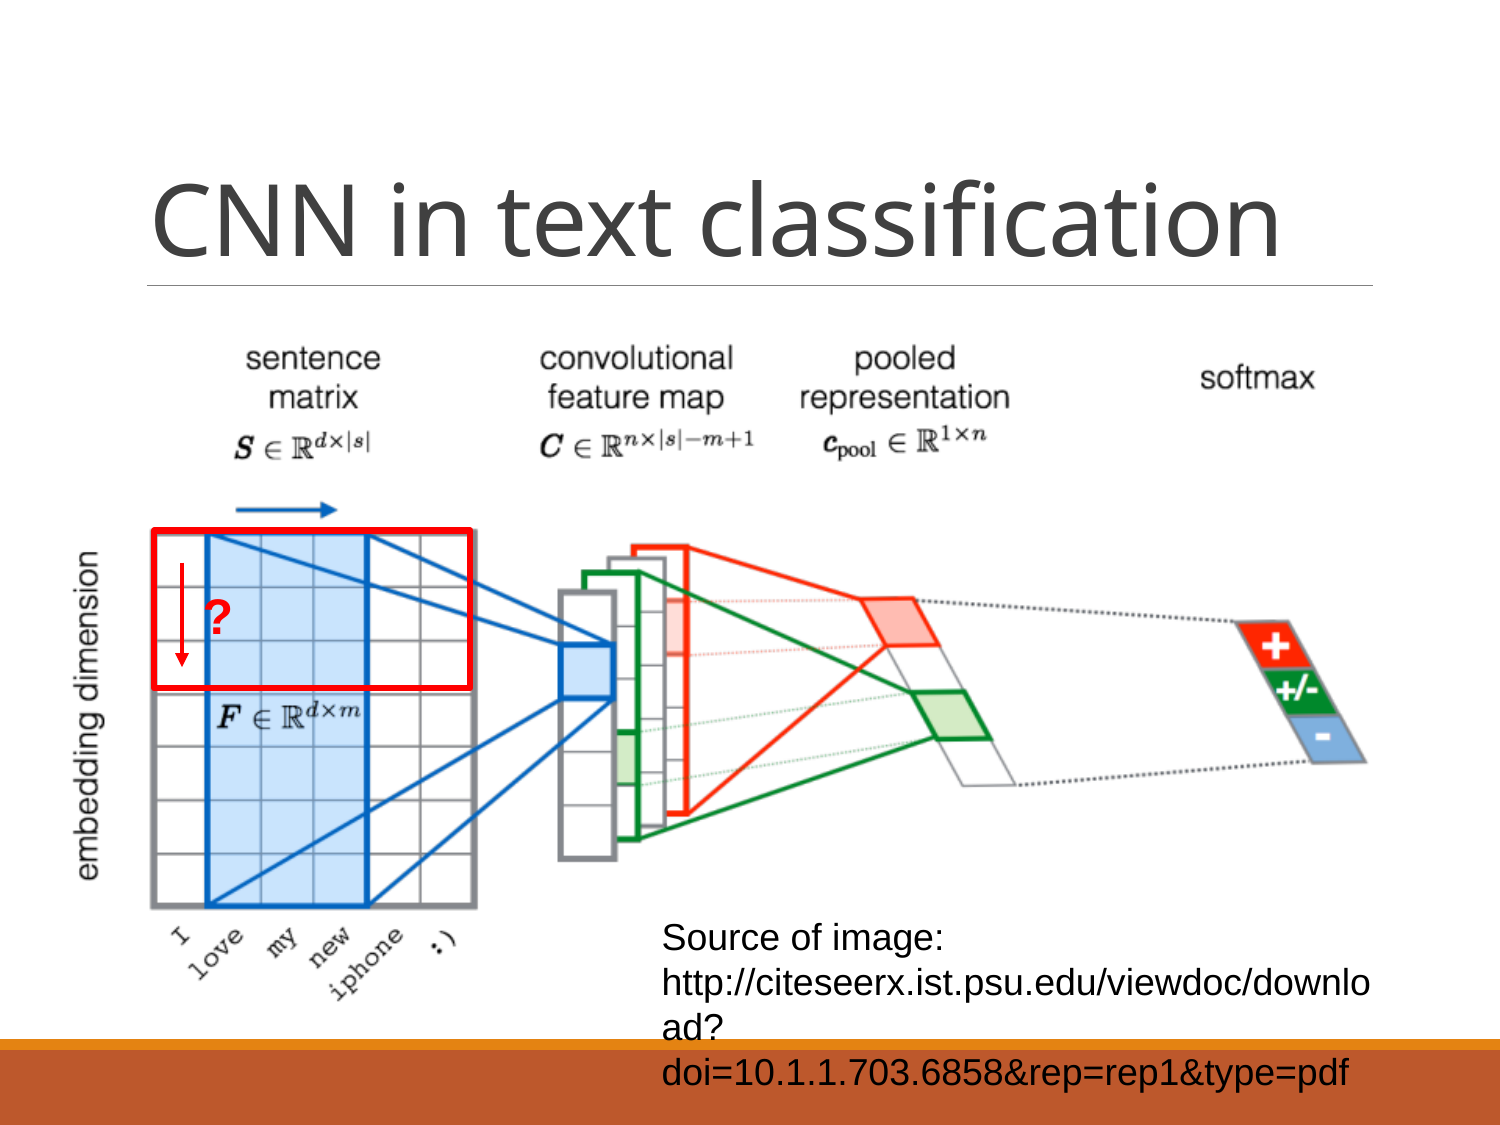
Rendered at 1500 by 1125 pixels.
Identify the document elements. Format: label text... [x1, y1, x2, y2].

text_box Source of image: http://citeseerx.ist.psu.edu/viewdoc/download?doi=10.1.1.703.6858&rep=rep1&type=pdf [646, 1023, 1397, 1101]
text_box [153, 529, 471, 689]
picture [38, 320, 1398, 1014]
title CNN in text classification [134, 47, 1373, 285]
